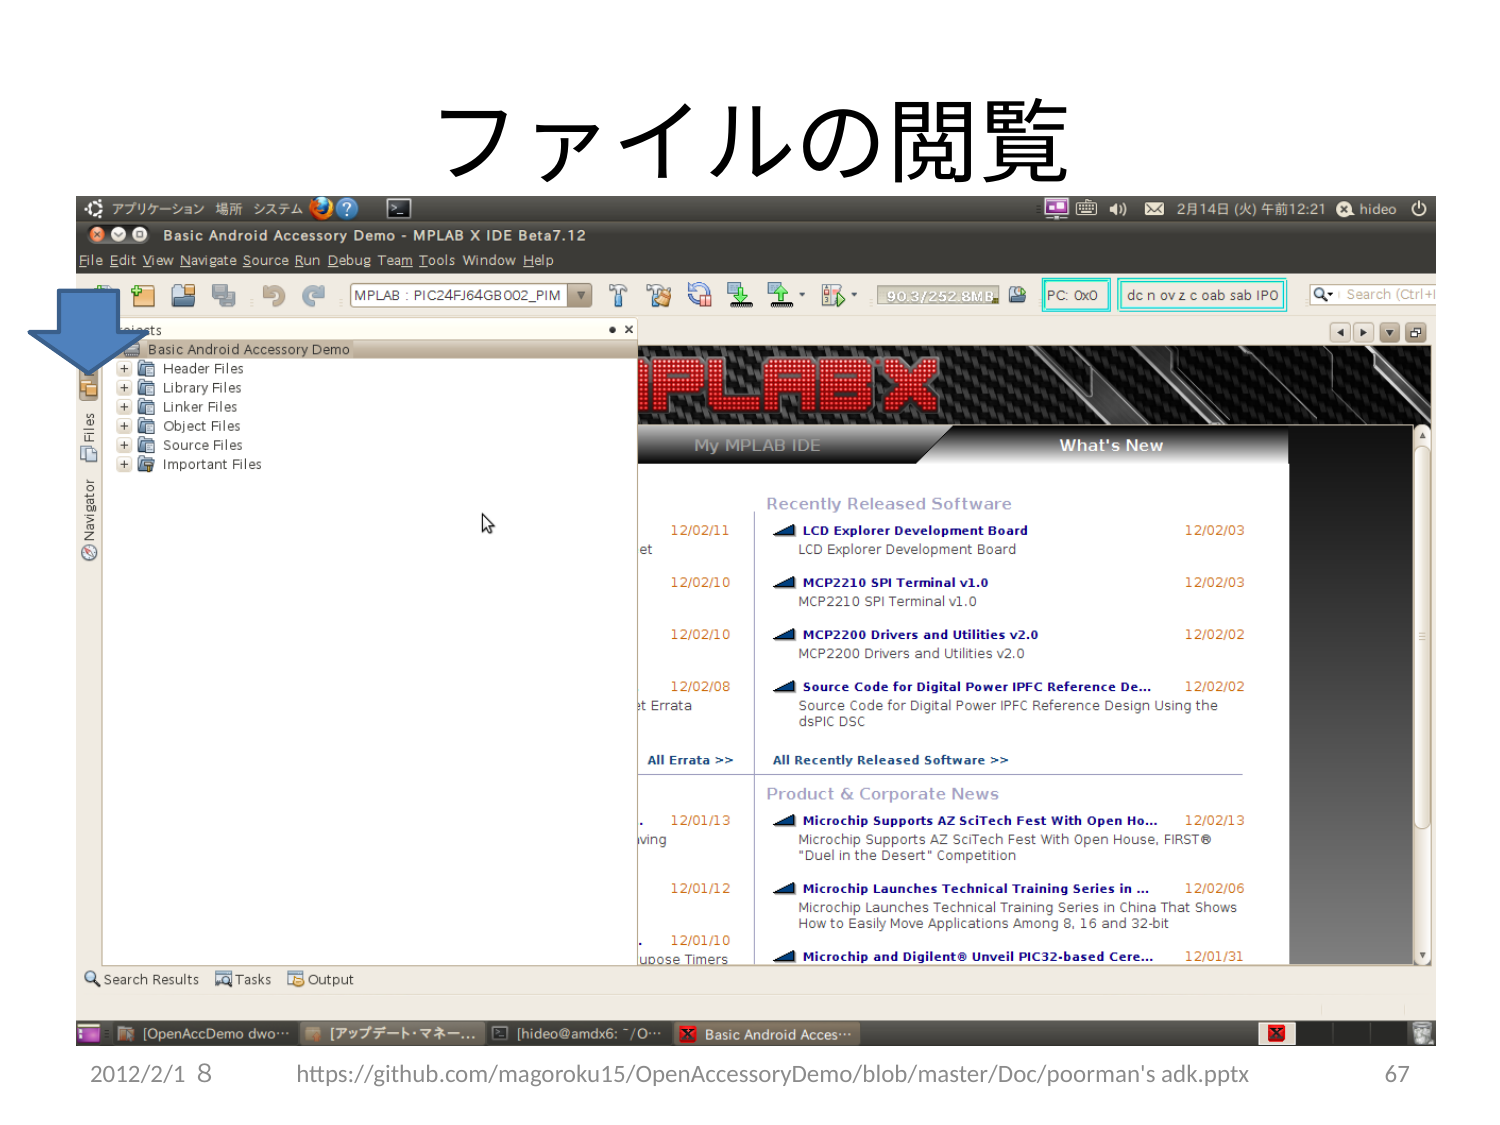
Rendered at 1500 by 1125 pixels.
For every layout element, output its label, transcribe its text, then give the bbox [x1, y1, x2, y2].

footer https://github.com/magoroku15/OpenAccessoryDemo/blob/master/Doc/poorman's adk.pptx [242, 1054, 1306, 1103]
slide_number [75, 1052, 242, 1103]
slide_number 67 [1306, 1054, 1425, 1103]
text_box [27, 288, 71, 364]
title ファイルの閲覧 [75, 45, 1425, 195]
picture [76, 196, 1436, 1046]
